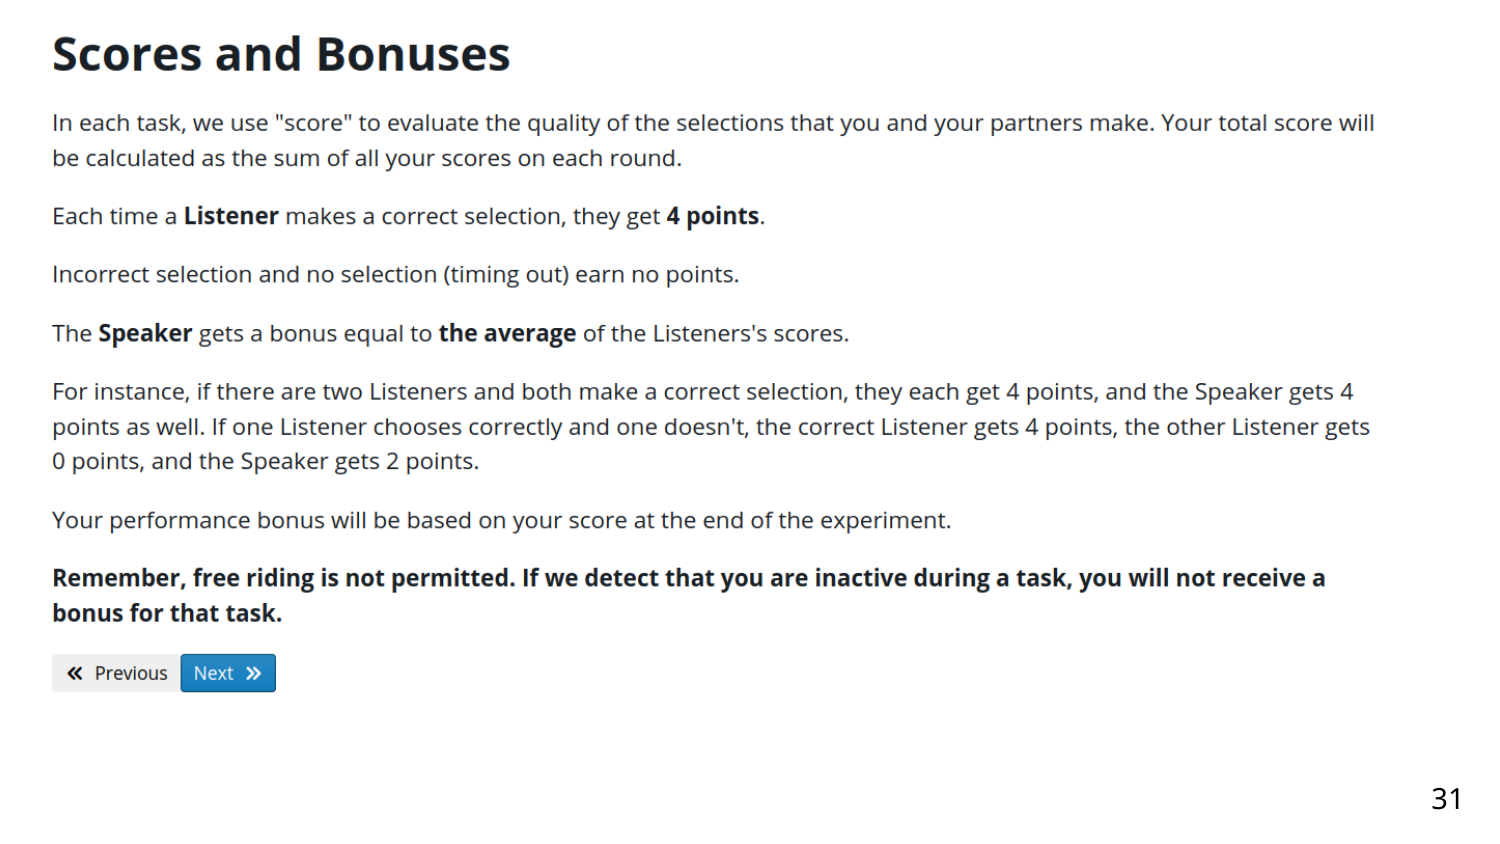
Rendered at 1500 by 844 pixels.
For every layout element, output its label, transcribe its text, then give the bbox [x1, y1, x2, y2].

slide_number ‹#› [1389, 764, 1480, 830]
picture [24, 24, 1474, 741]
